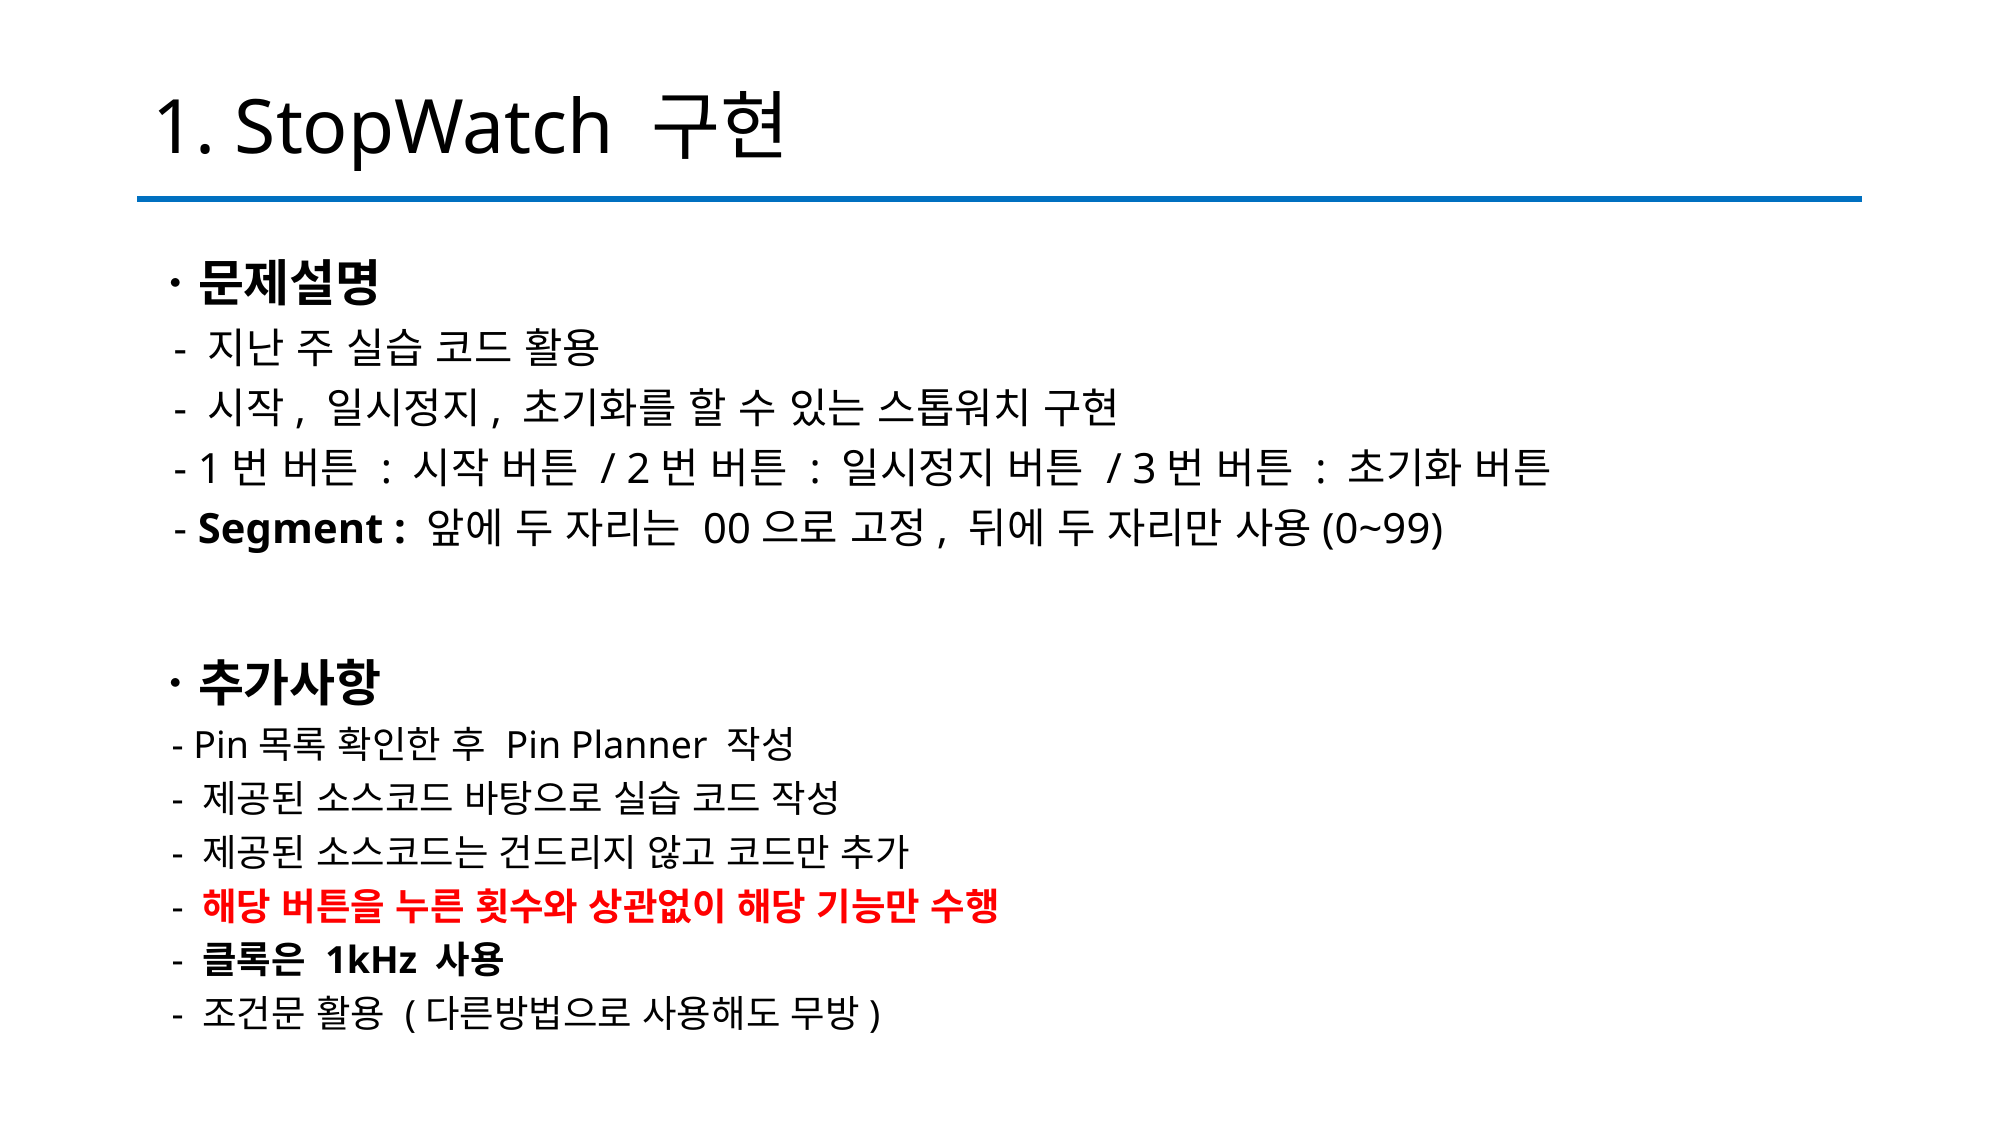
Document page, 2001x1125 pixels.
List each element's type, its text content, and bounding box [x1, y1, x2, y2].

text_box ㆍ문제설명 - 지난 주 실습 코드 활용 - 시작, 일시정지, 초기화를 할 수 있는 스톱워치 구현 - 1번 버튼 : 시작 버튼 / 2번 버튼 : 일시정지 버튼 / 3번 버튼 : 초기화 버튼 - Segment : 앞에 두 자리는 00으로 고정, 뒤에 두 자리만 사용(0~99) ㆍ추가사항 - Pin목록 확인한 후 Pin Planner 작성 - 제공된 소스코드 바탕으로 실습 코드 작성 - 제공된 소스코드는 건드리지 않고 코드만 추가 - 해당 버튼을 누른 횟수와 상관없이 해당 기능만 수행 - 클록은 1kHz 사용 - 조건문 활용 (다른방법으로 사용해도 무방) [137, 244, 1863, 1043]
title 1. StopWatch 구현 [137, 59, 1863, 198]
